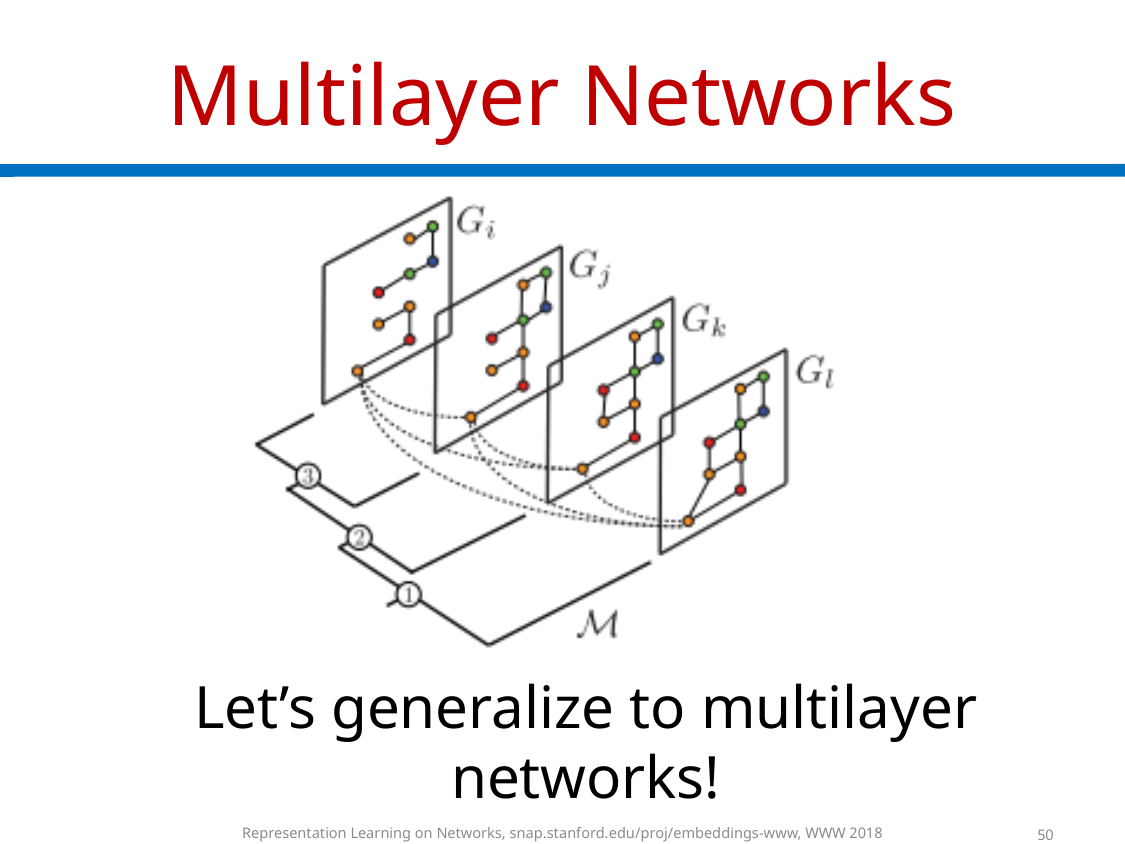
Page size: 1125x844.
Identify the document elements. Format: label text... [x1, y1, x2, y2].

title Multilayer Networks [0, 21, 1125, 163]
slide_number 50 [806, 825, 1069, 844]
footer Representation Learning on Networks, snap.stanford.edu/proj/embeddings-www, WWW 2018 [193, 824, 932, 844]
picture [249, 192, 839, 651]
list Let’s generalize to multilayer networks! [51, 662, 1121, 844]
